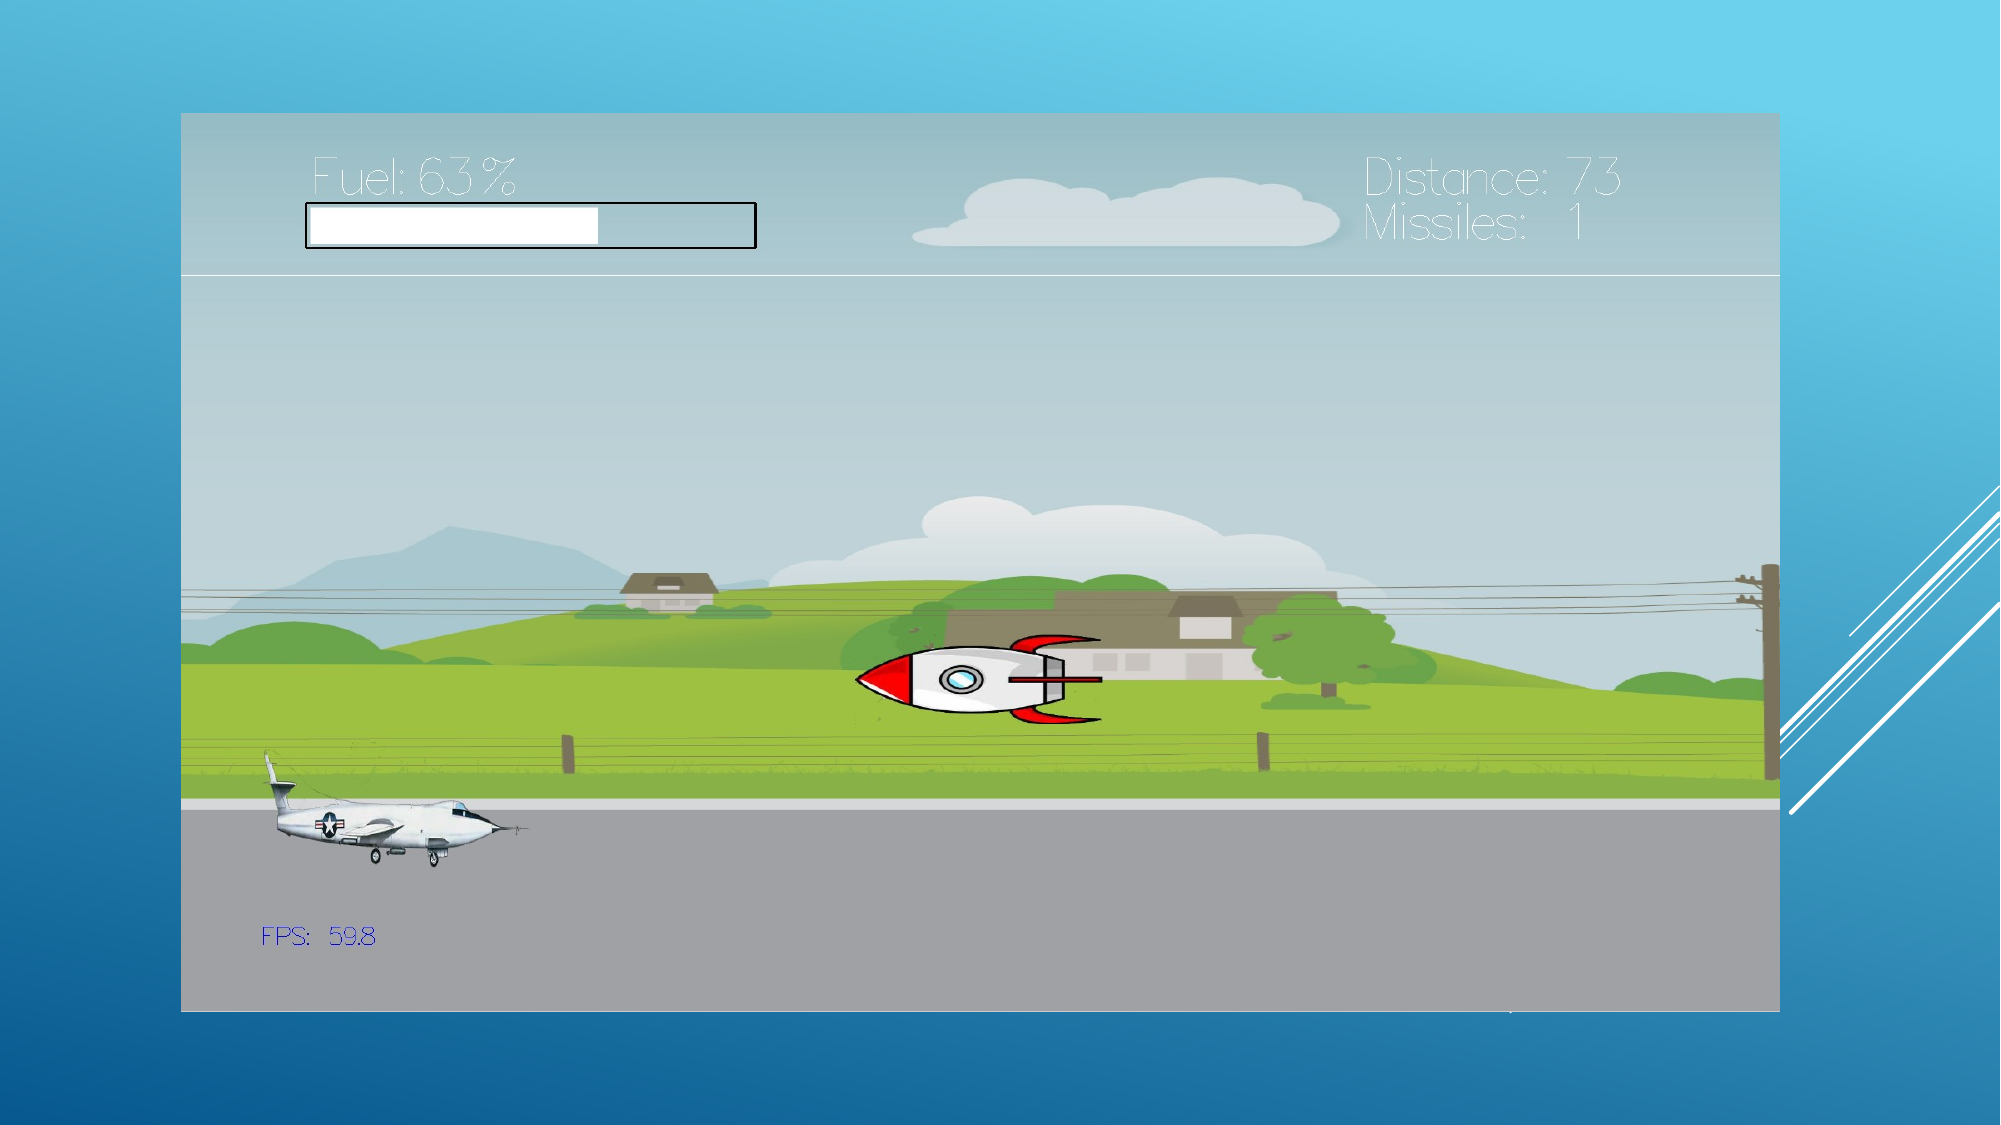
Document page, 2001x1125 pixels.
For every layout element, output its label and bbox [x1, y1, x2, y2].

picture [181, 112, 1780, 1013]
